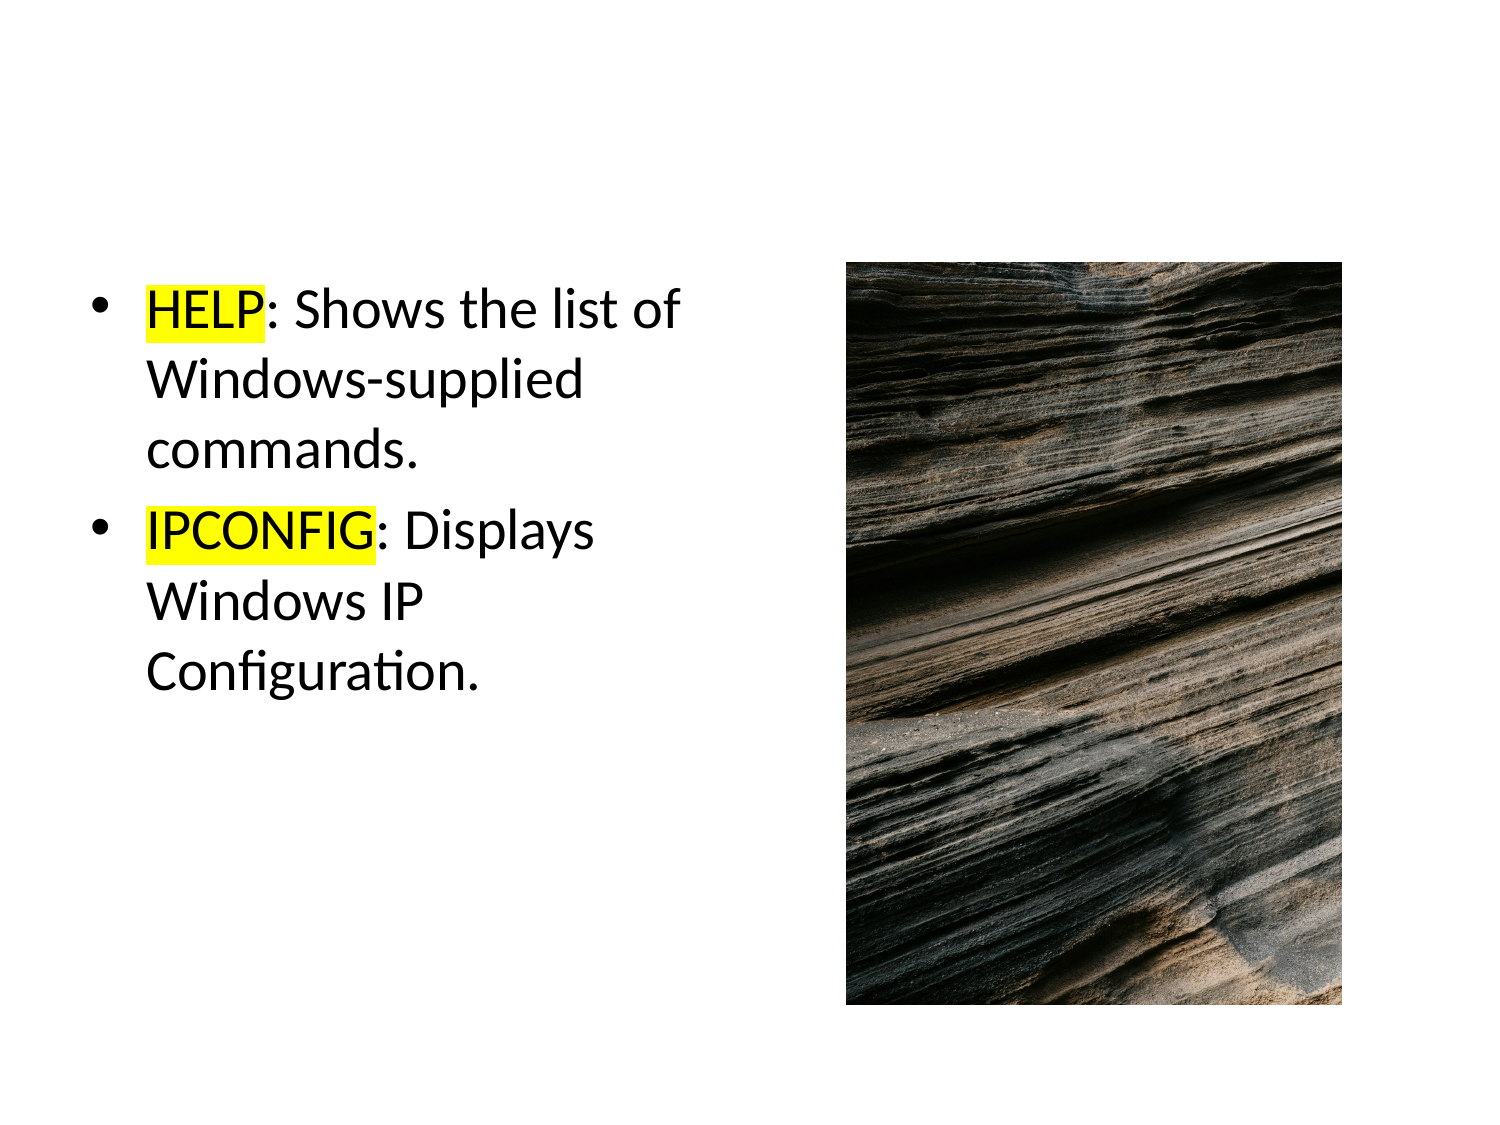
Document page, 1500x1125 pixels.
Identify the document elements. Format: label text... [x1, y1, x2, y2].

list HELP: Shows the list of Windows-supplied commands. IPCONFIG: Displays Windows IP Configuration. [75, 262, 738, 1005]
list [845, 262, 1342, 1006]
